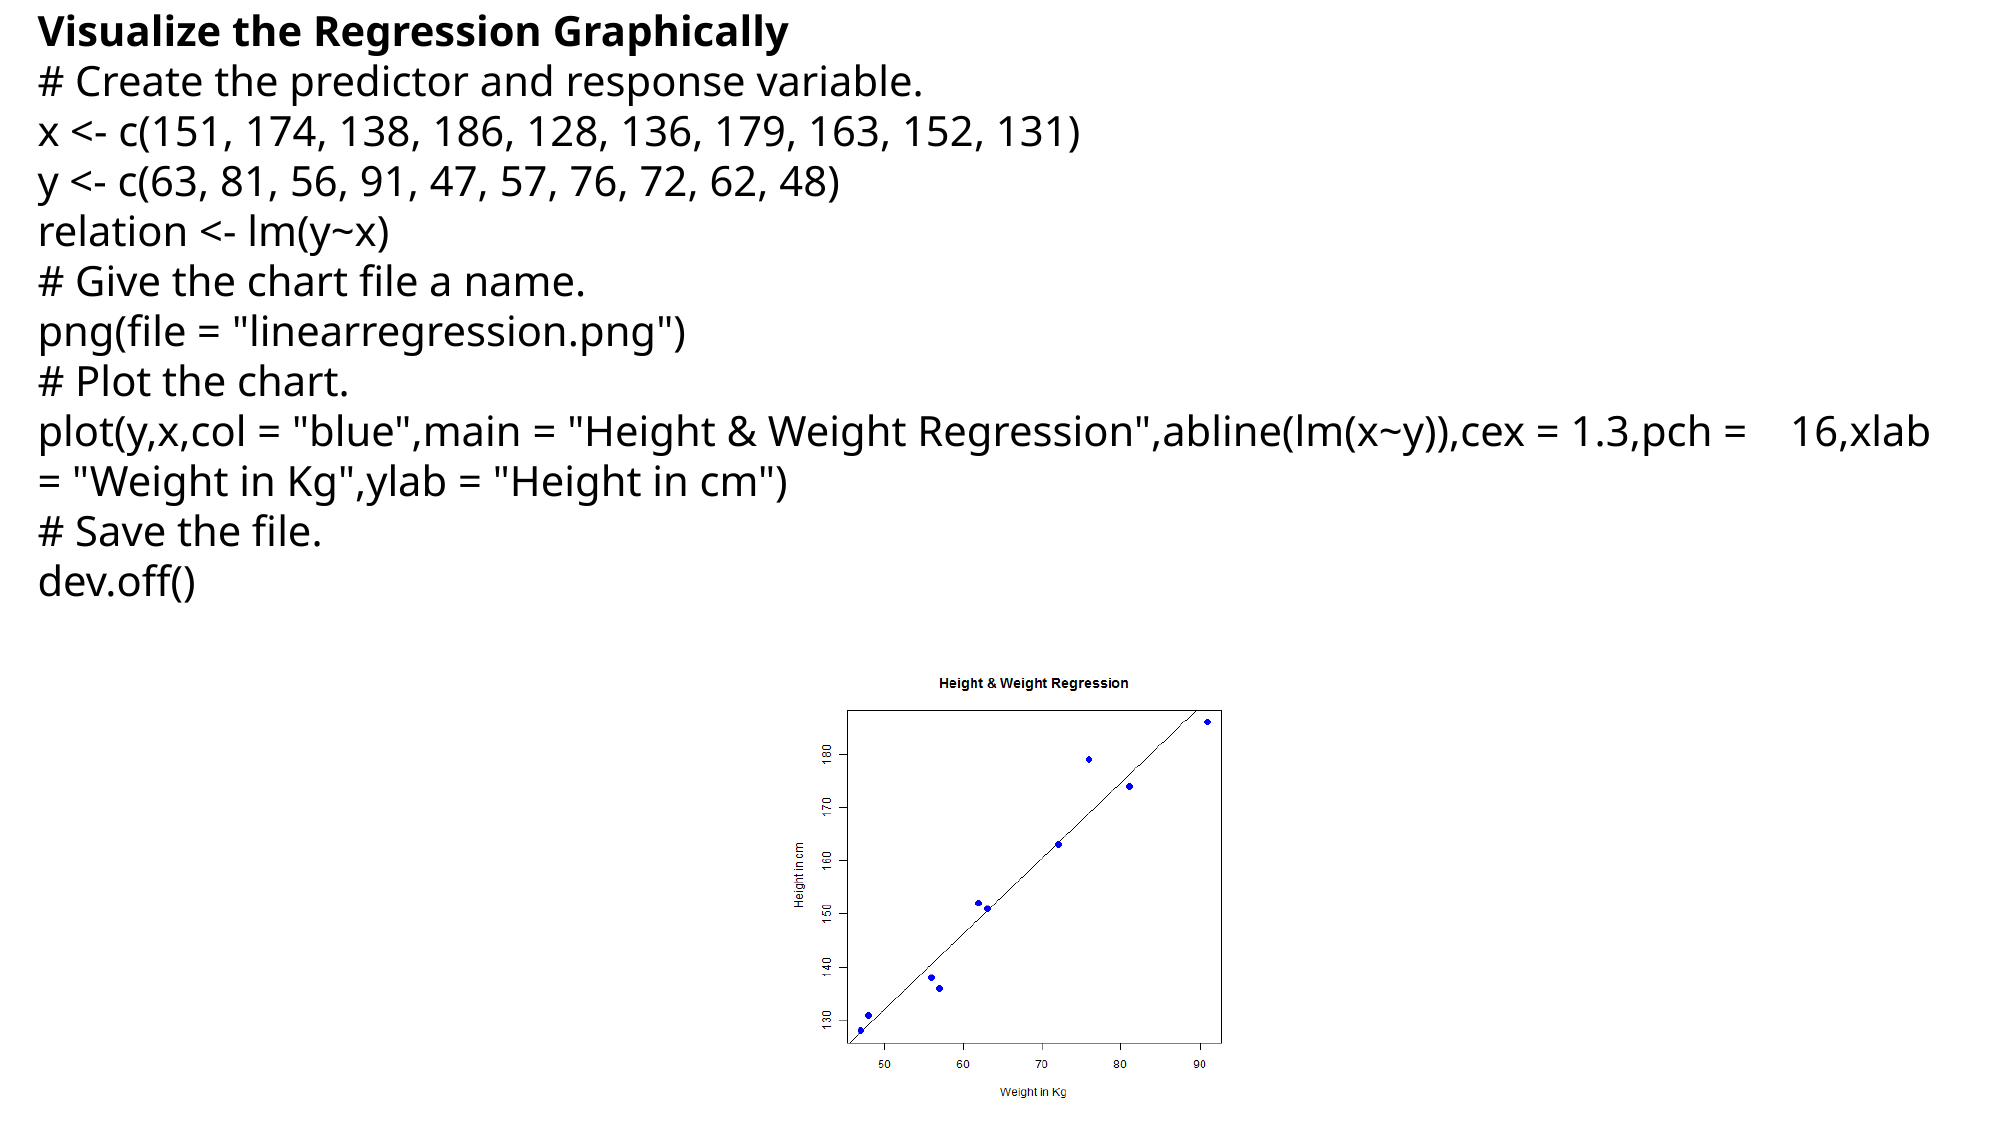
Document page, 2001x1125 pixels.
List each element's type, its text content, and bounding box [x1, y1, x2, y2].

picture [790, 653, 1250, 1113]
text_box Visualize the Regression Graphically # Create the predictor and response variable. x <- c(151, 174, 138, 186, 128, 136, 179, 163, 152, 131) y <- c(63, 81, 56, 91, 47, 57, 76, 72, 62, 48) relation <- lm(y~x) # Give the chart file a name. png(file = "linearregression.png") # Plot the chart. plot(y,x,col = "blue",main = "Height & Weight Regression",abline(lm(x~y)),cex = 1.3,pch = 16,xlab = "Weight in Kg",ylab = "Height in cm") # Save the file. dev.off() [22, 0, 1978, 605]
